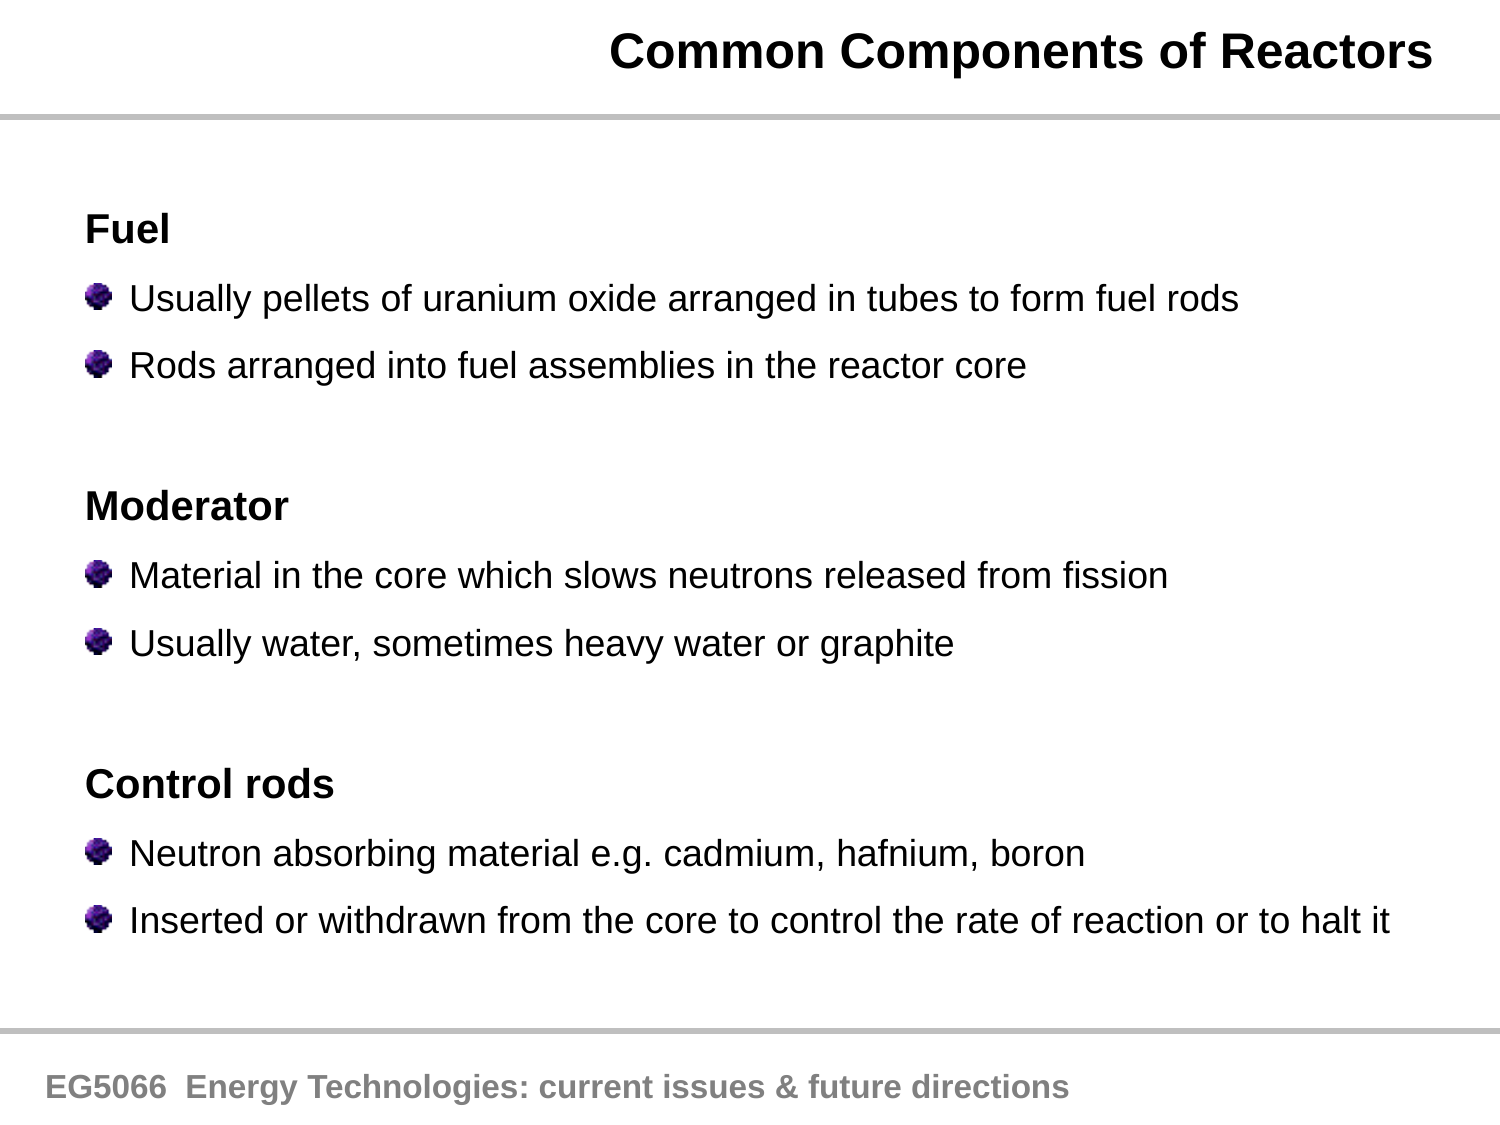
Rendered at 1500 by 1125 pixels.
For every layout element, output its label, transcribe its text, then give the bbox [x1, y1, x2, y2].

picture [85, 905, 112, 933]
picture [85, 350, 112, 378]
picture [85, 628, 112, 655]
text_box Fuel Usually pellets of uranium oxide arranged in tubes to form fuel rods Rods arranged into fuel assemblies in the reactor core Moderator Material in the core which slows neutrons released from fission Usually water, sometimes heavy water or graphite Control rods Neutron absorbing material e.g. cadmium, hafnium, boron Inserted or withdrawn from the core to control the rate of reaction or to halt it [70, 169, 1430, 949]
picture [85, 283, 112, 310]
text_box Common Components of Reactors [594, 11, 1449, 87]
picture [85, 838, 112, 865]
picture [85, 560, 112, 588]
